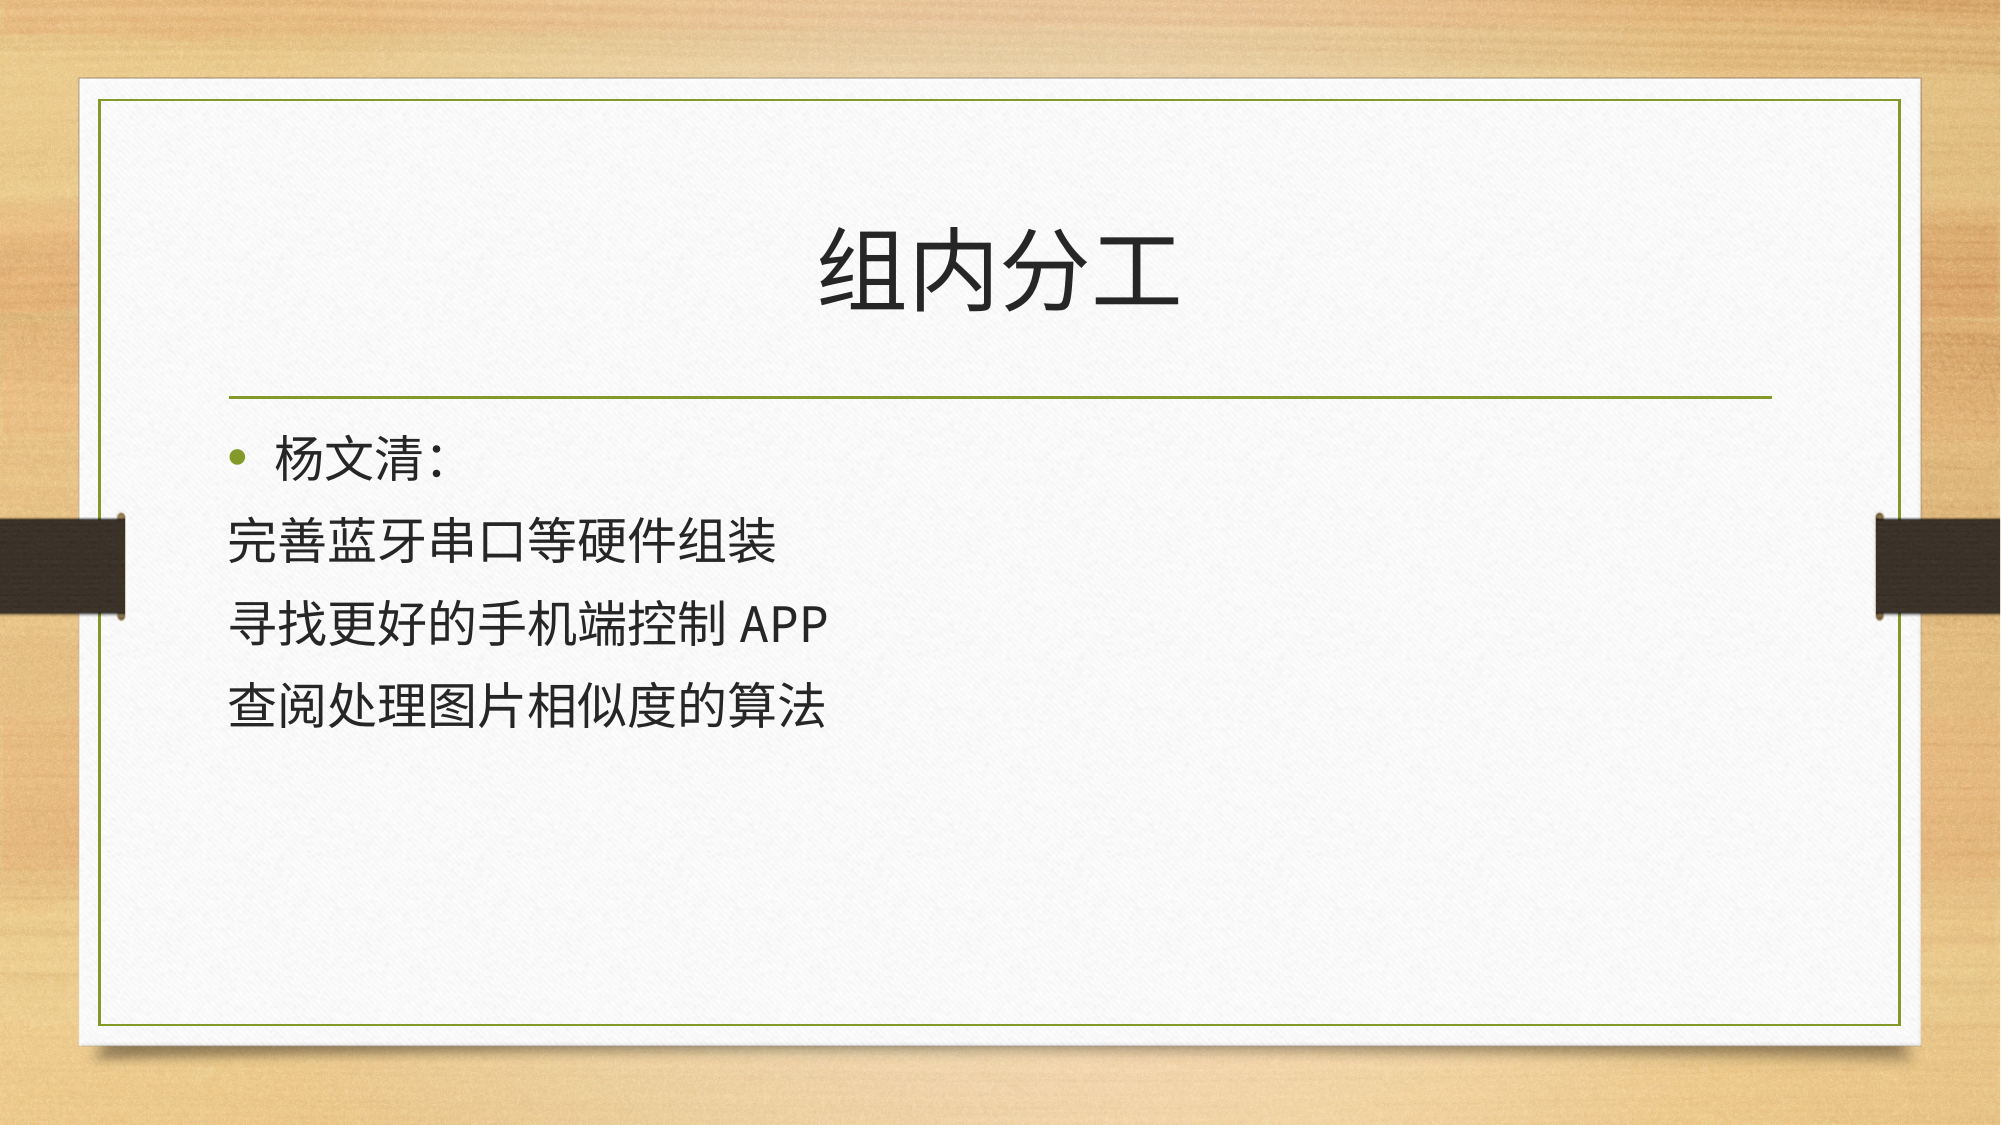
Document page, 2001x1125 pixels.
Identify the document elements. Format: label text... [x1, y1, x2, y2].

picture [0, 0, 2001, 1125]
title 组内分工 [212, 161, 1788, 375]
list 杨文清： 完善蓝牙串口等硬件组装 寻找更好的手机端控制APP 查阅处理图片相似度的算法 [212, 419, 1788, 964]
